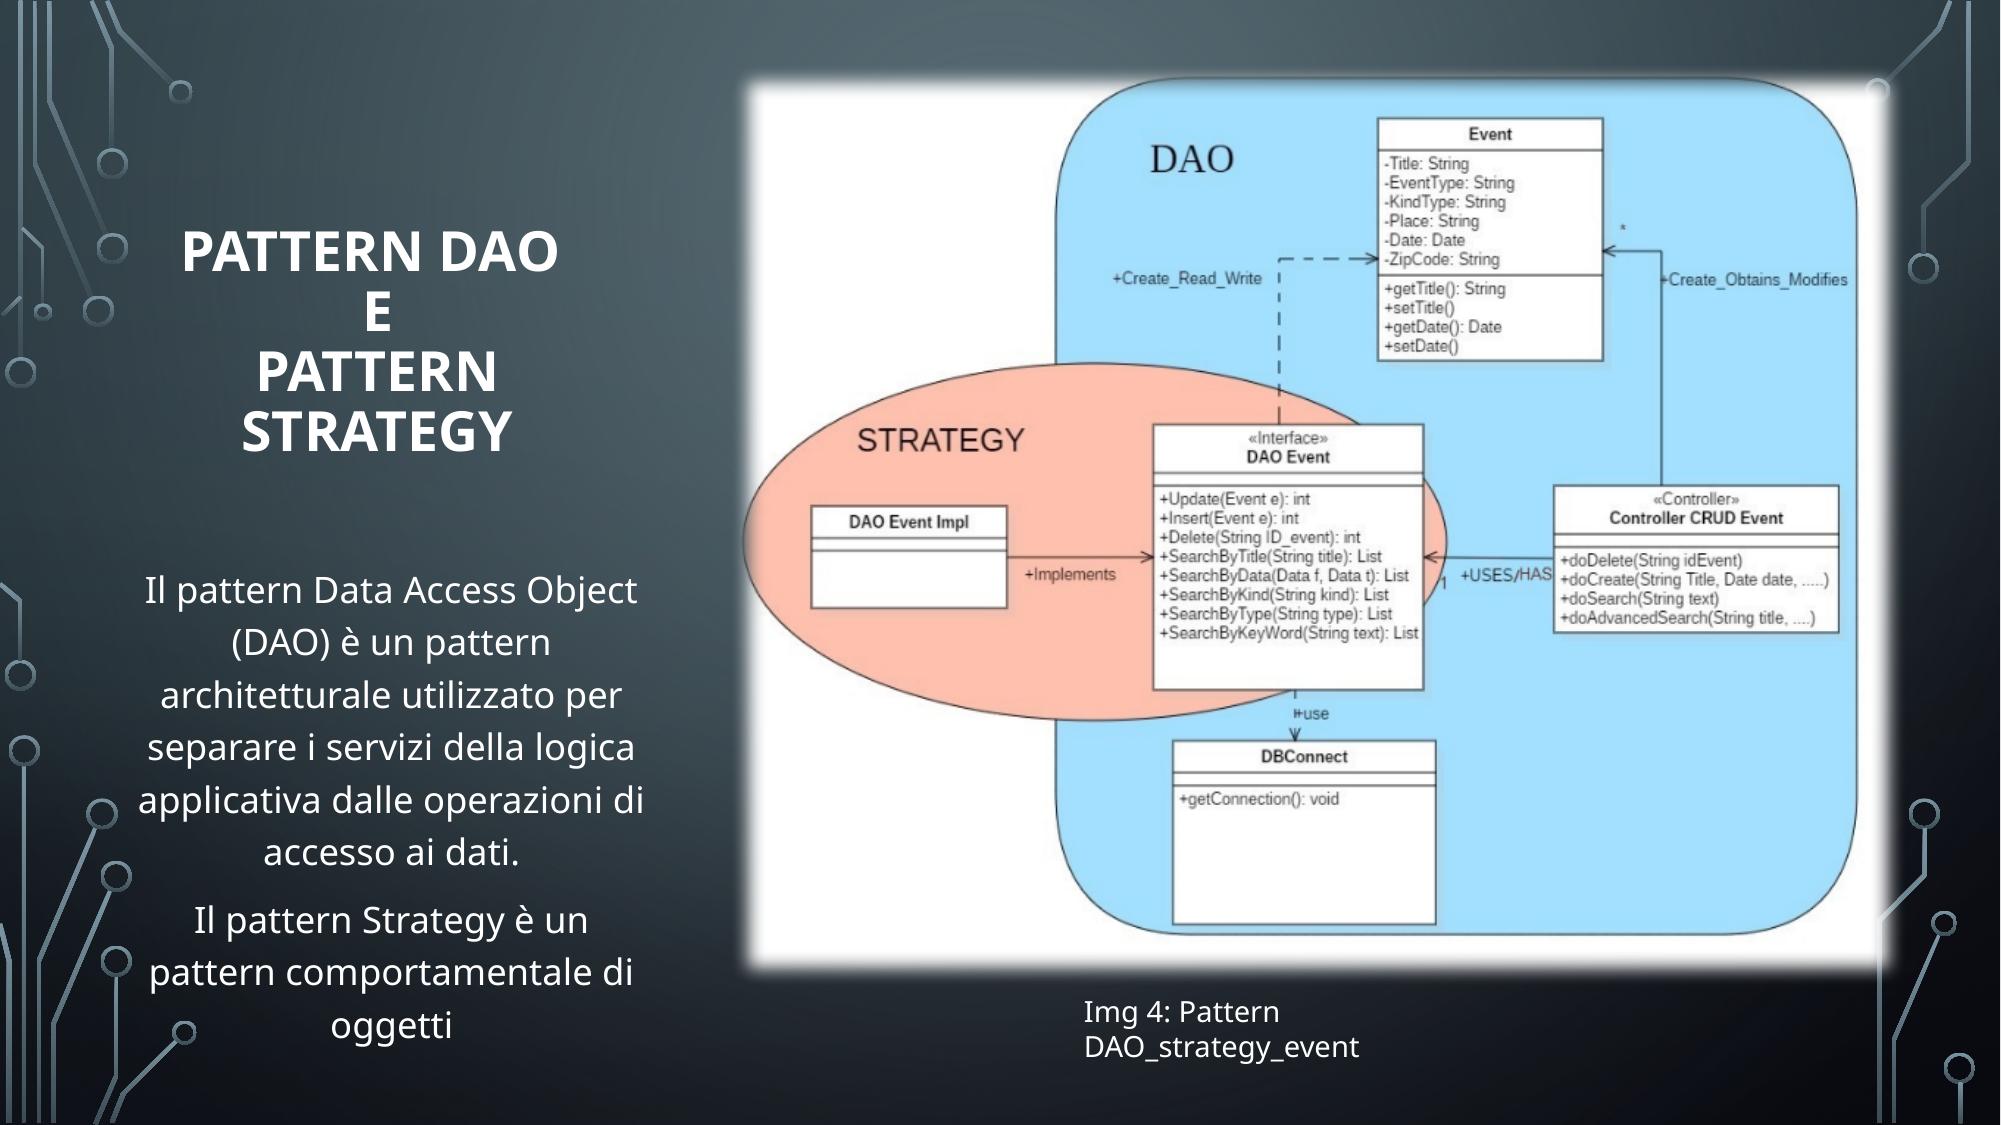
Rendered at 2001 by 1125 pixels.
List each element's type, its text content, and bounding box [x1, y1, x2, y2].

text_box Img 4: Pattern DAO_strategy_event [1069, 986, 1573, 1071]
title Pattern DAO e Pattern Strategy [158, 197, 597, 490]
list Il pattern Data Access Object (DAO) è un pattern architetturale utilizzato per separare i servizi della logica applicativa dalle operazioni di accesso ai dati. Il pattern Strategy è un pattern comportamentale di oggetti [117, 550, 666, 1057]
picture [731, 65, 1906, 986]
